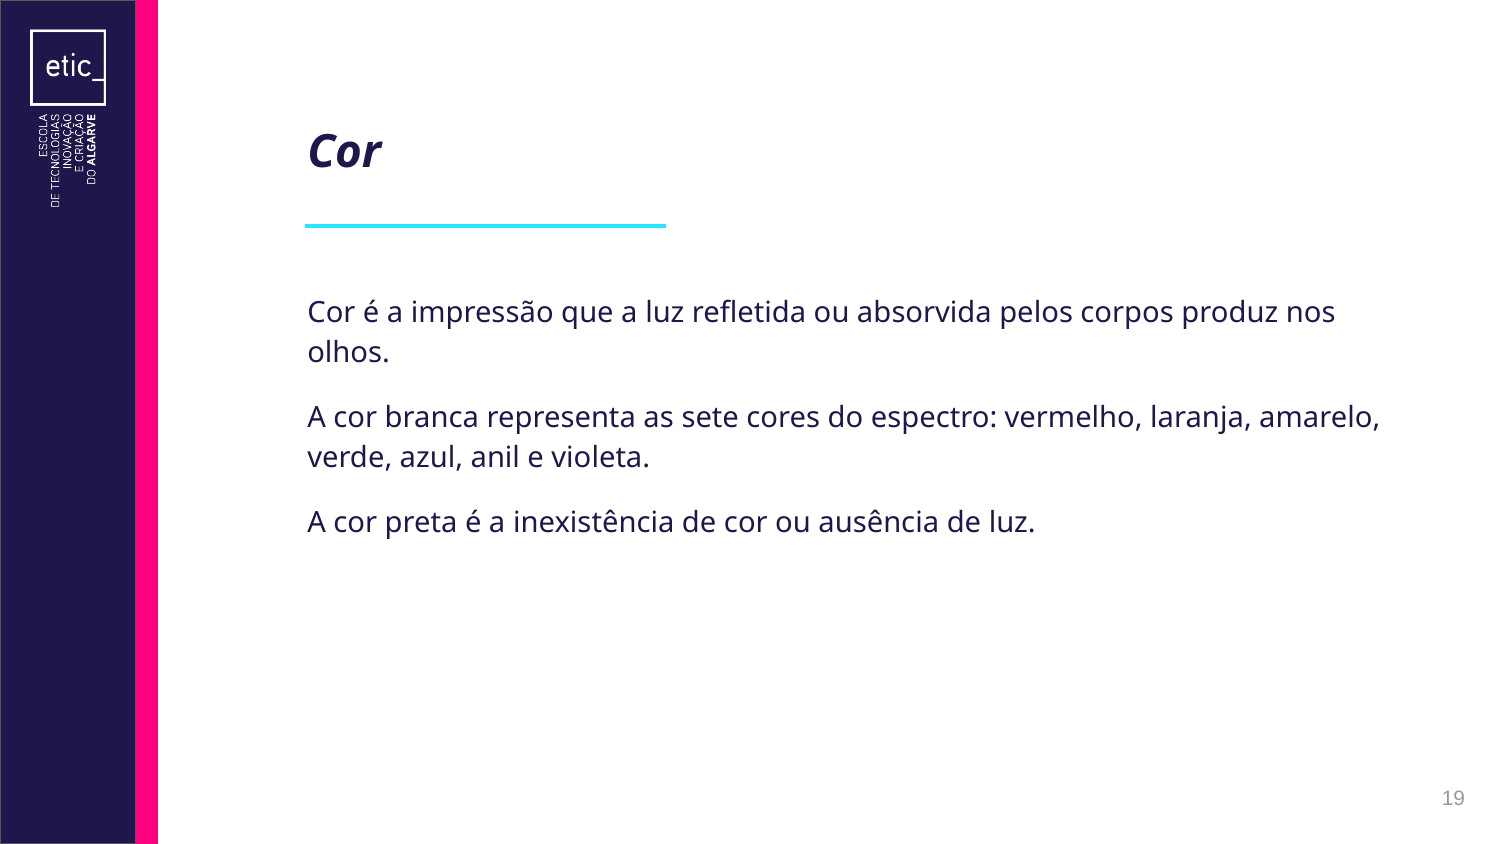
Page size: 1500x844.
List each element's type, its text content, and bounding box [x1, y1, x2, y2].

title Cor [292, 80, 1162, 219]
picture [30, 29, 106, 207]
slide_number ‹#› [1389, 764, 1480, 830]
list Cor é a impressão que a luz refletida ou absorvida pelos corpos produz nos olhos. A cor branca representa as sete cores do espectro: vermelho, laranja, amarelo, verde, azul, anil e violeta. A cor preta é a inexistência de cor ou ausência de luz. [292, 272, 1403, 736]
